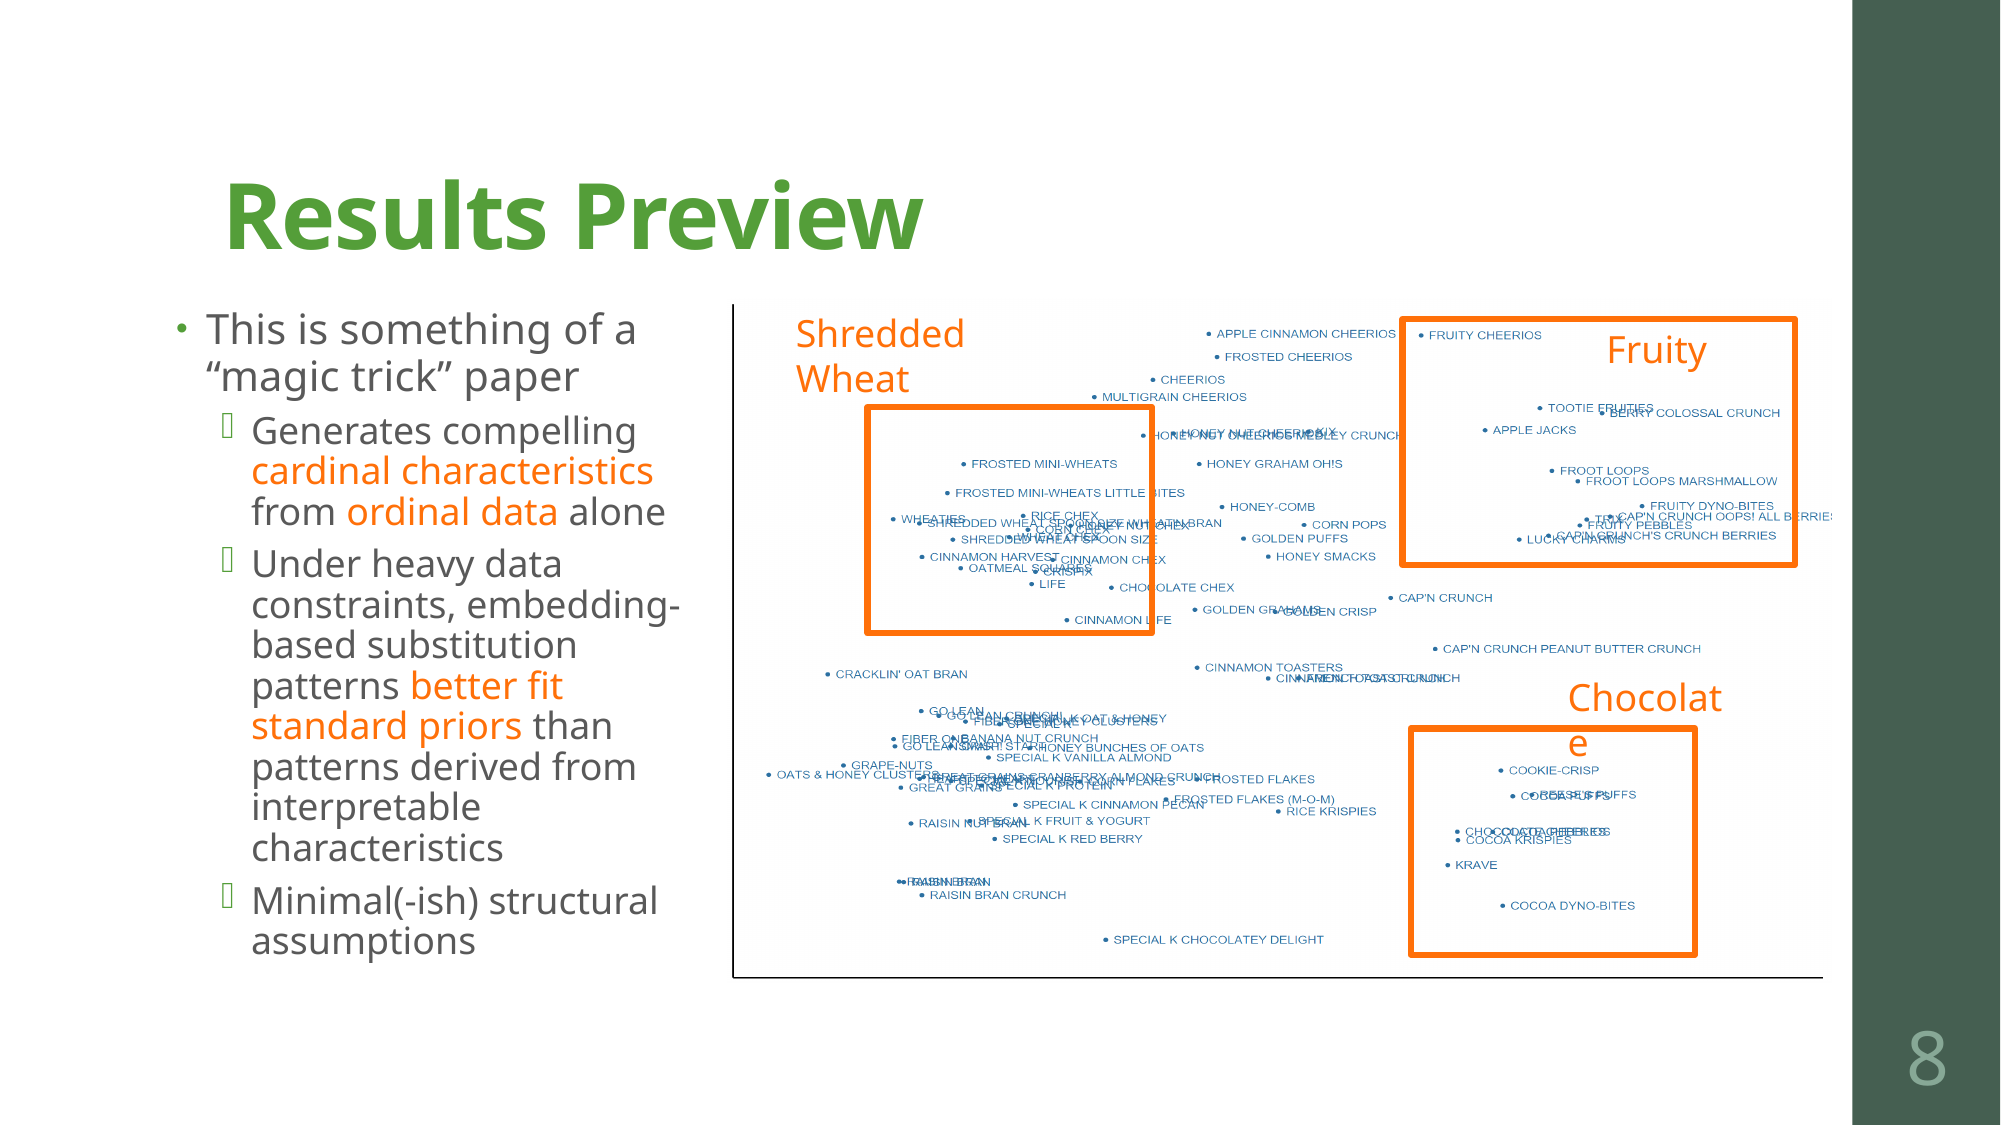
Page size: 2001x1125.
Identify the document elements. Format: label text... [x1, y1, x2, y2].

title Results Preview [206, 43, 1797, 278]
slide_number 8 [1852, 1012, 2000, 1110]
picture [727, 298, 1832, 983]
list This is something of a “magic trick” paper Generates compelling cardinal characteristics from ordinal data alone Under heavy data constraints, embedding-based substitution patterns better fit standard priors than patterns derived from interpretable characteristics Minimal(-ish) structural assumptions [161, 298, 708, 1013]
